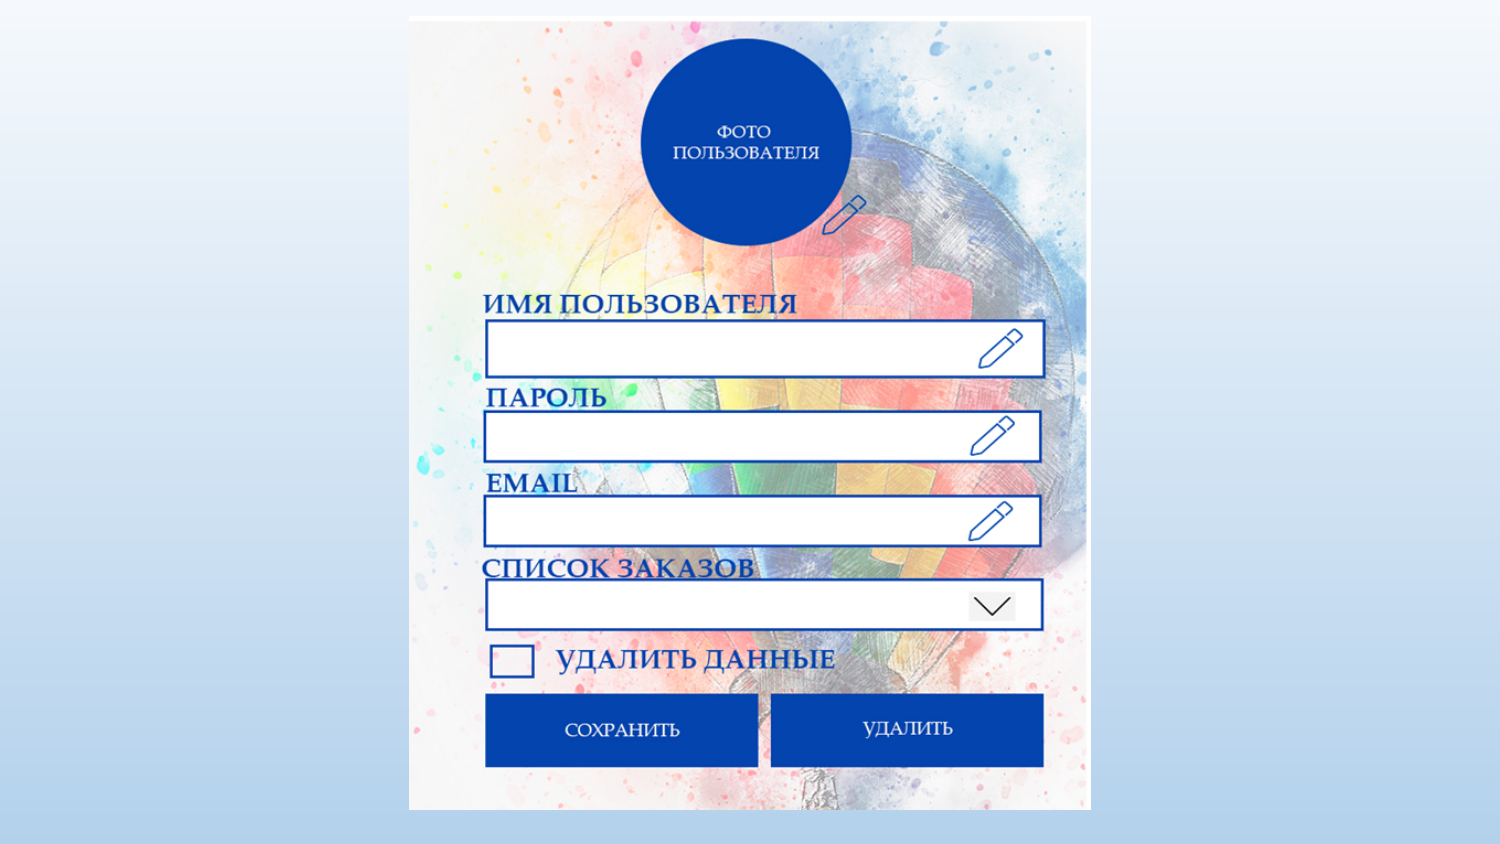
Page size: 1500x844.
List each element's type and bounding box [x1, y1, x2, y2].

picture [409, 15, 1091, 811]
